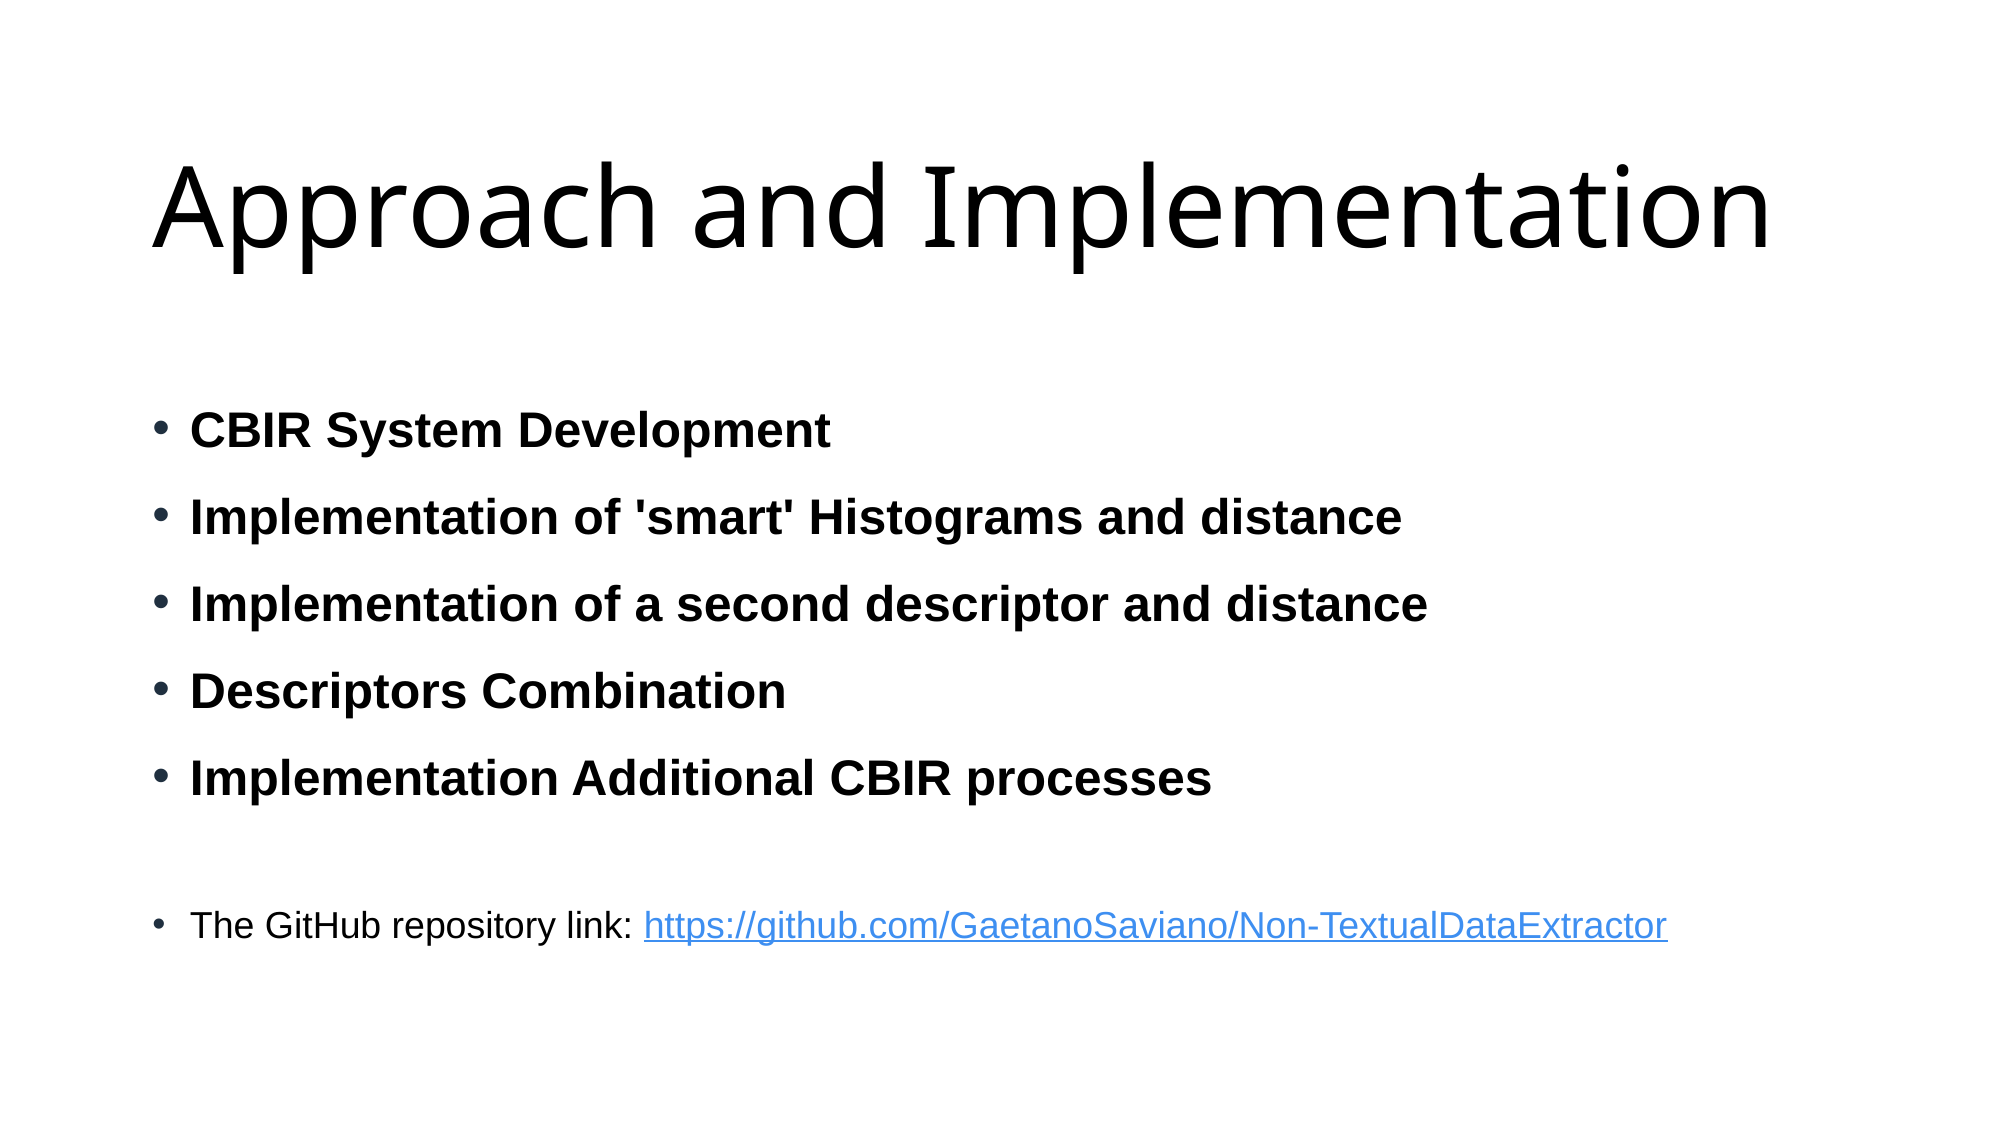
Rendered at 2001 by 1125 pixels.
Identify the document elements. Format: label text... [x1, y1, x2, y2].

title Approach and Implementation [137, 59, 1863, 278]
list CBIR System Development Implementation of 'smart' Histograms and distance Implementation of a second descriptor and distance Descriptors Combination Implementation Additional CBIR processes The GitHub repository link: https://github.com/GaetanoSaviano/Non-TextualDataExtractor [137, 318, 1863, 1014]
